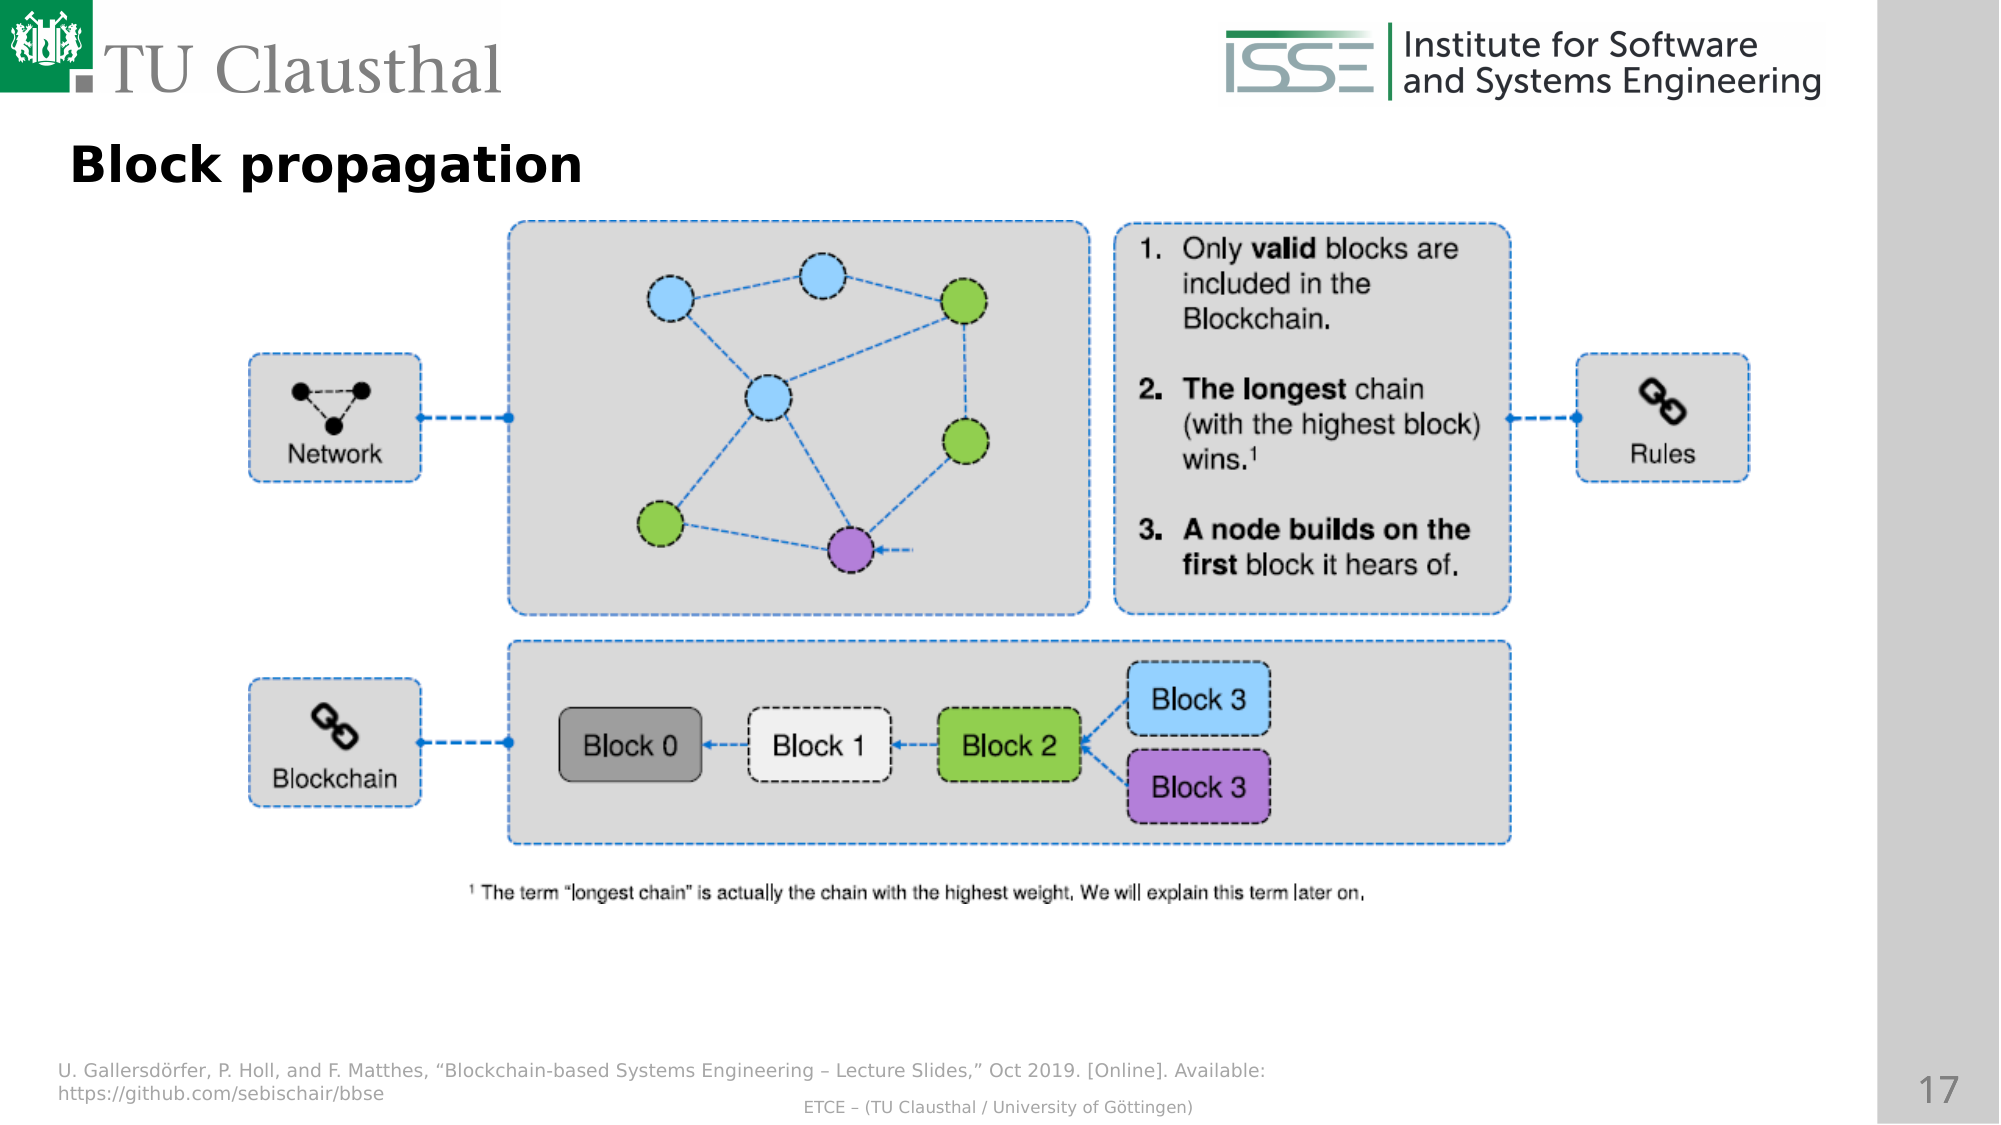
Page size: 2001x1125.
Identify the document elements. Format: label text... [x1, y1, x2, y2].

picture [248, 220, 1751, 904]
picture [1218, 22, 1826, 107]
text_box Block propagation [54, 125, 1818, 207]
text_box U. Gallersdörfer, P. Holl, and F. Matthes, “Blockchain-based Systems Engineering – Lecture Slides,” Oct 2019. [Online]. Available: https://github.com/sebischair/bbse [43, 1051, 1521, 1112]
picture [0, 0, 501, 93]
